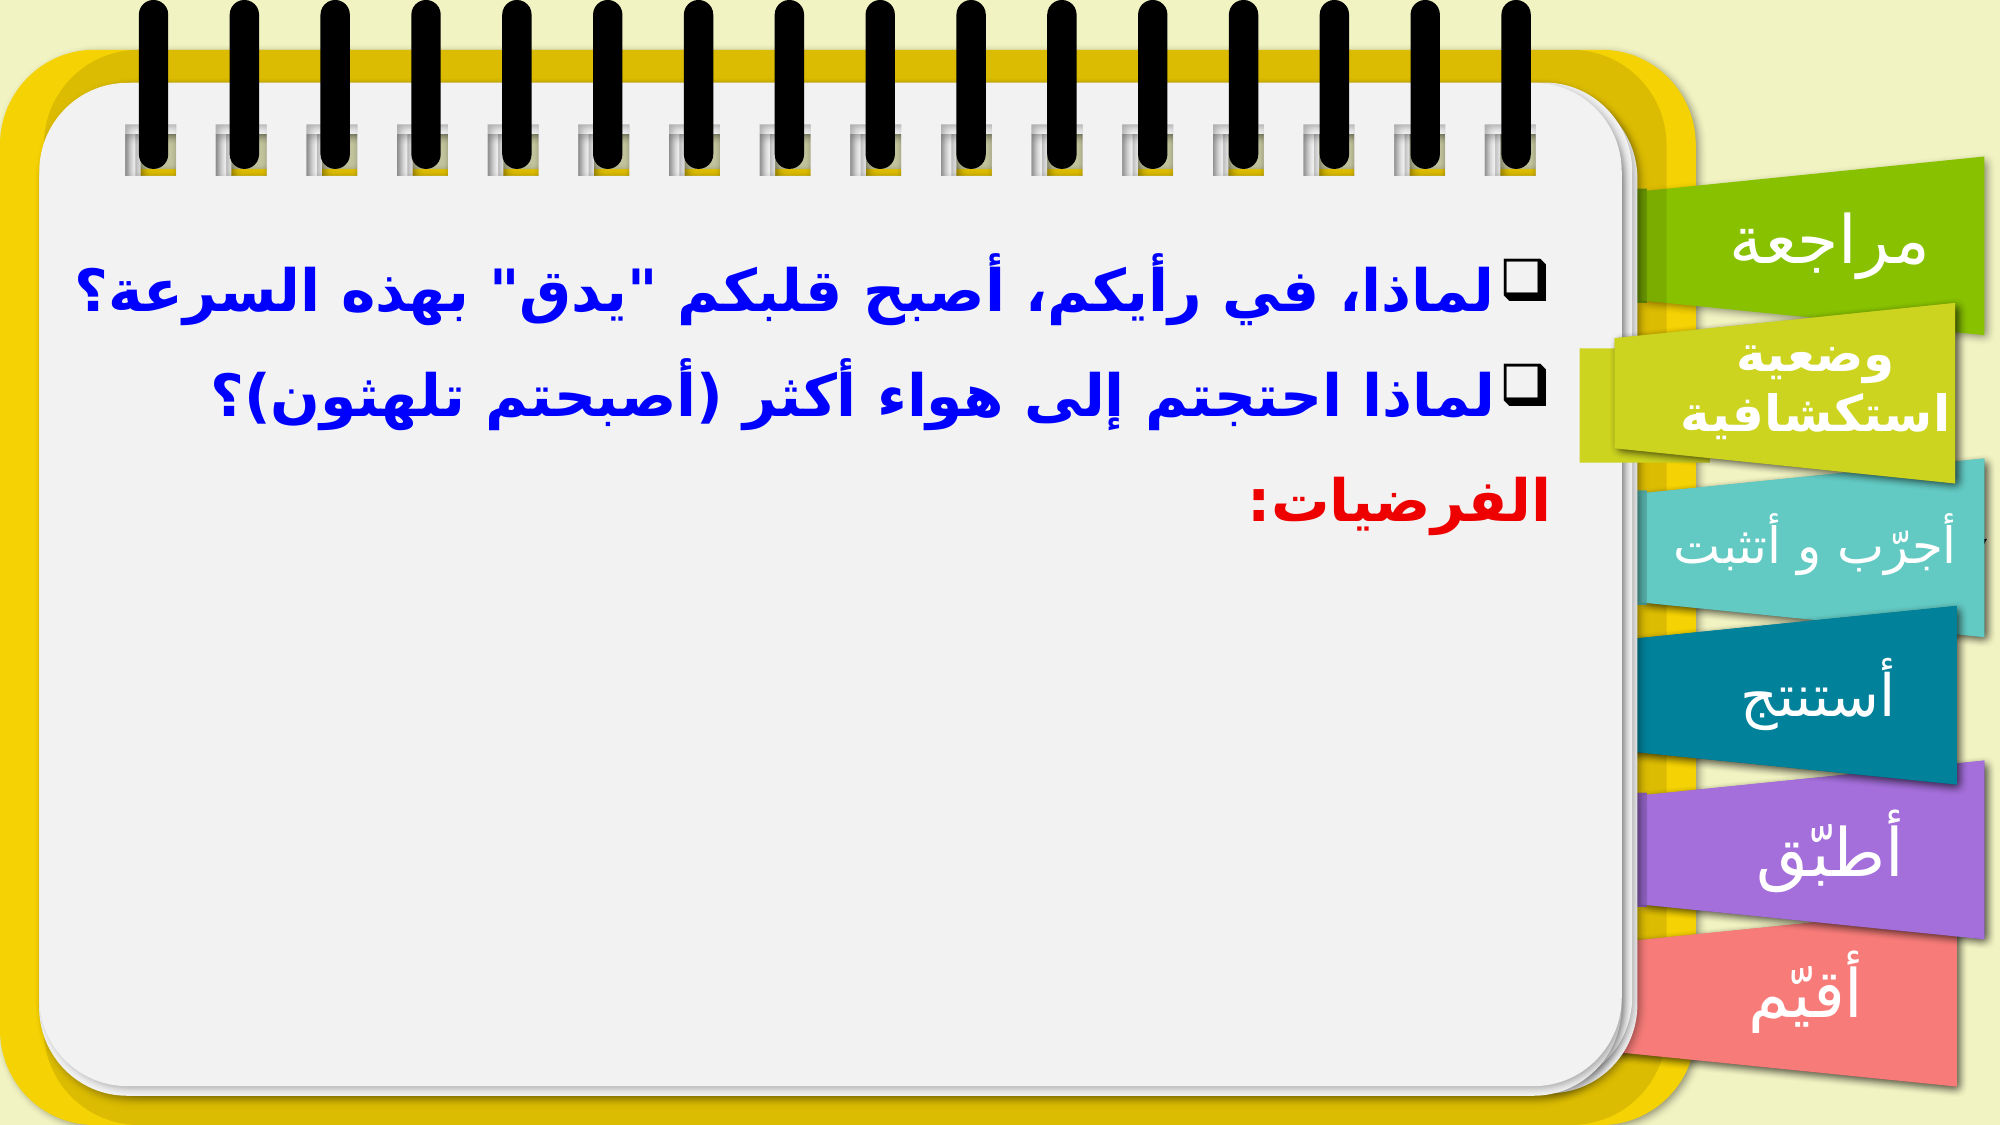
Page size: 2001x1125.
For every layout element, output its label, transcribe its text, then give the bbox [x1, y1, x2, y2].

text_box [1602, 623, 1922, 739]
text_box لماذا، في رأيكم، أصبح قلبكم "يدق" بهذه السرعة؟ لماذا احتجتم إلى هواء أكثر (أصبحتم تلهثون)؟ الفرضيات: [55, 210, 1567, 541]
text_box [1602, 773, 1922, 889]
text_box [1602, 210, 1922, 326]
text_box [1602, 485, 1922, 601]
text_box [1602, 910, 1922, 1026]
text_box [1602, 348, 1922, 464]
